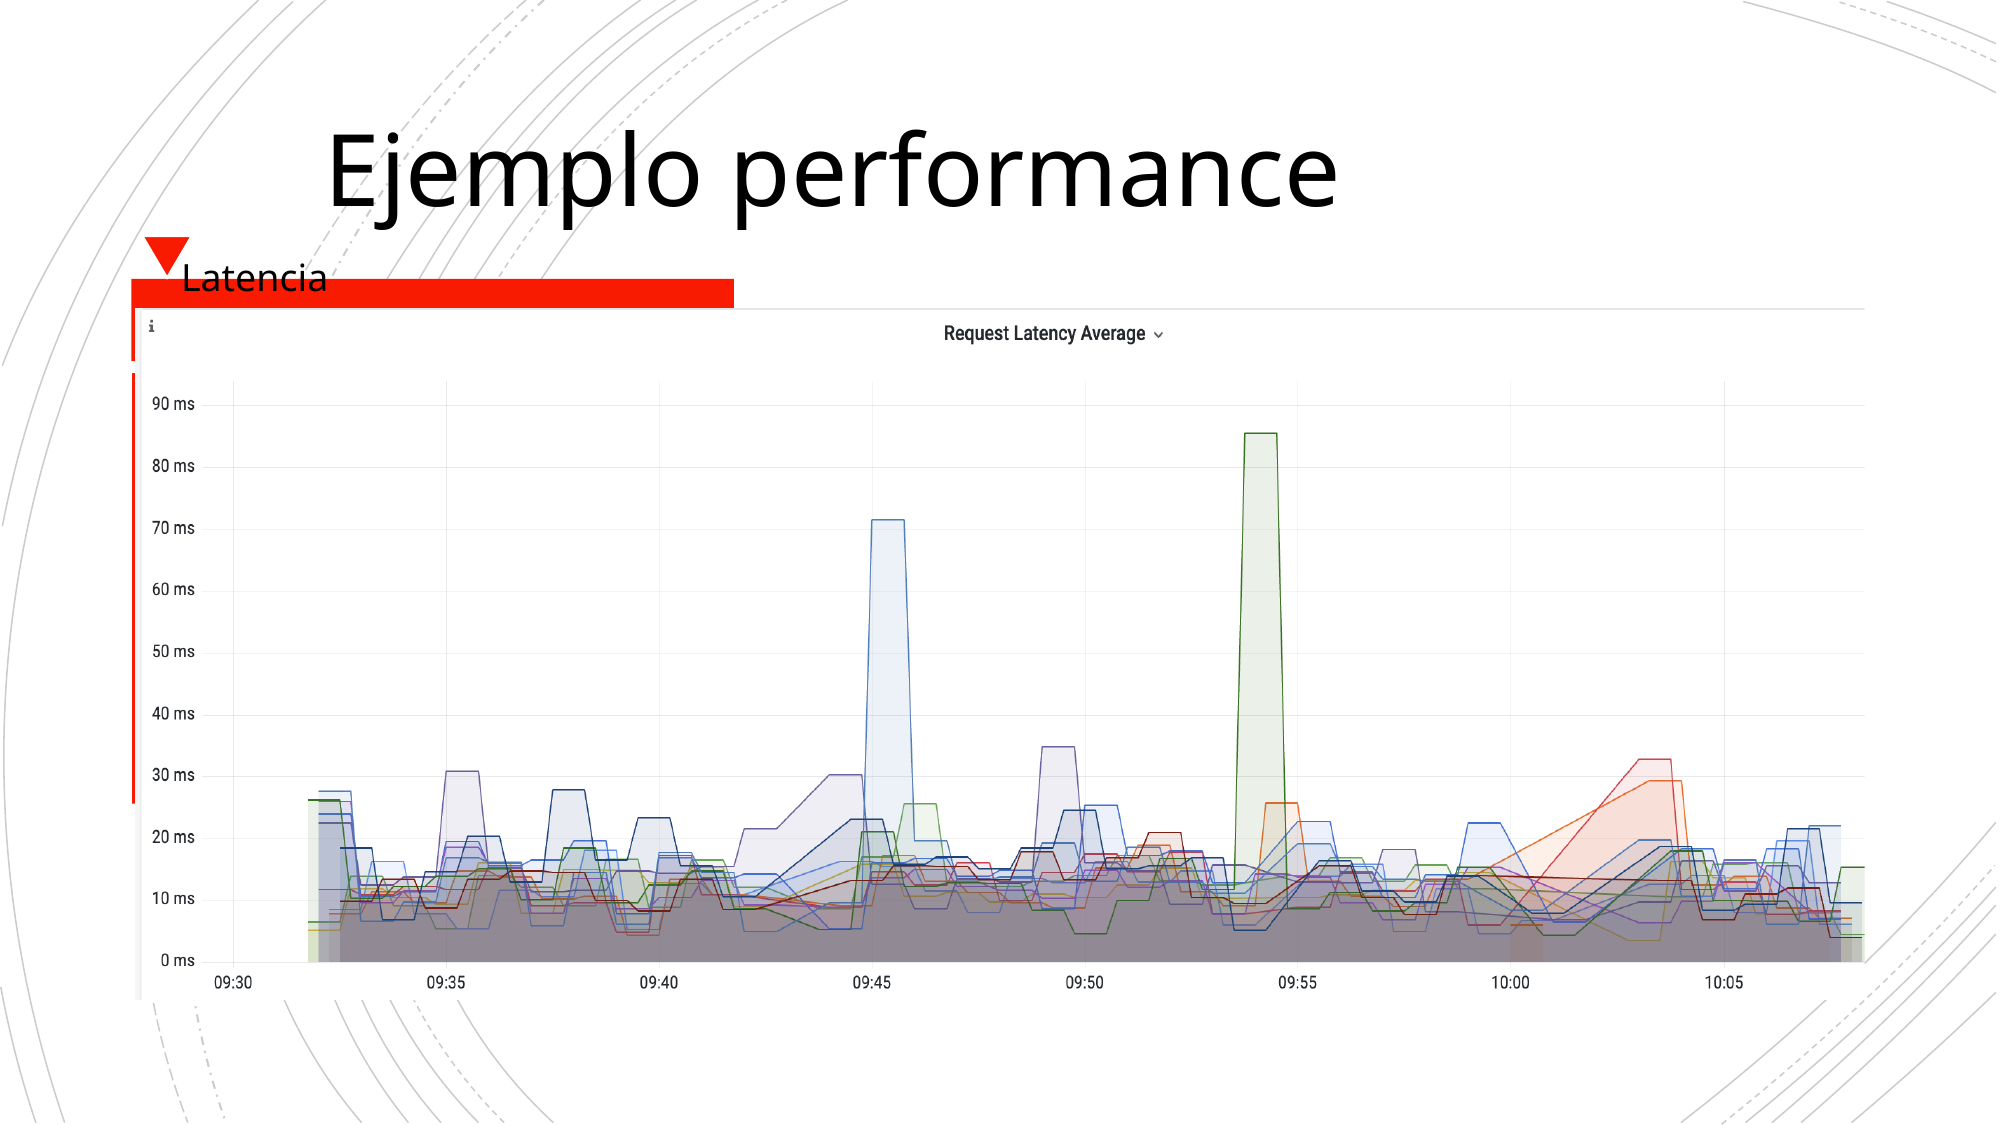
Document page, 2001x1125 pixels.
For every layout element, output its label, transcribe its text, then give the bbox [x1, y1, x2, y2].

text_box Ejemplo performance [310, 99, 1690, 235]
text_box [140, 234, 194, 279]
picture [134, 307, 1865, 1000]
text_box Latencia [166, 246, 344, 307]
